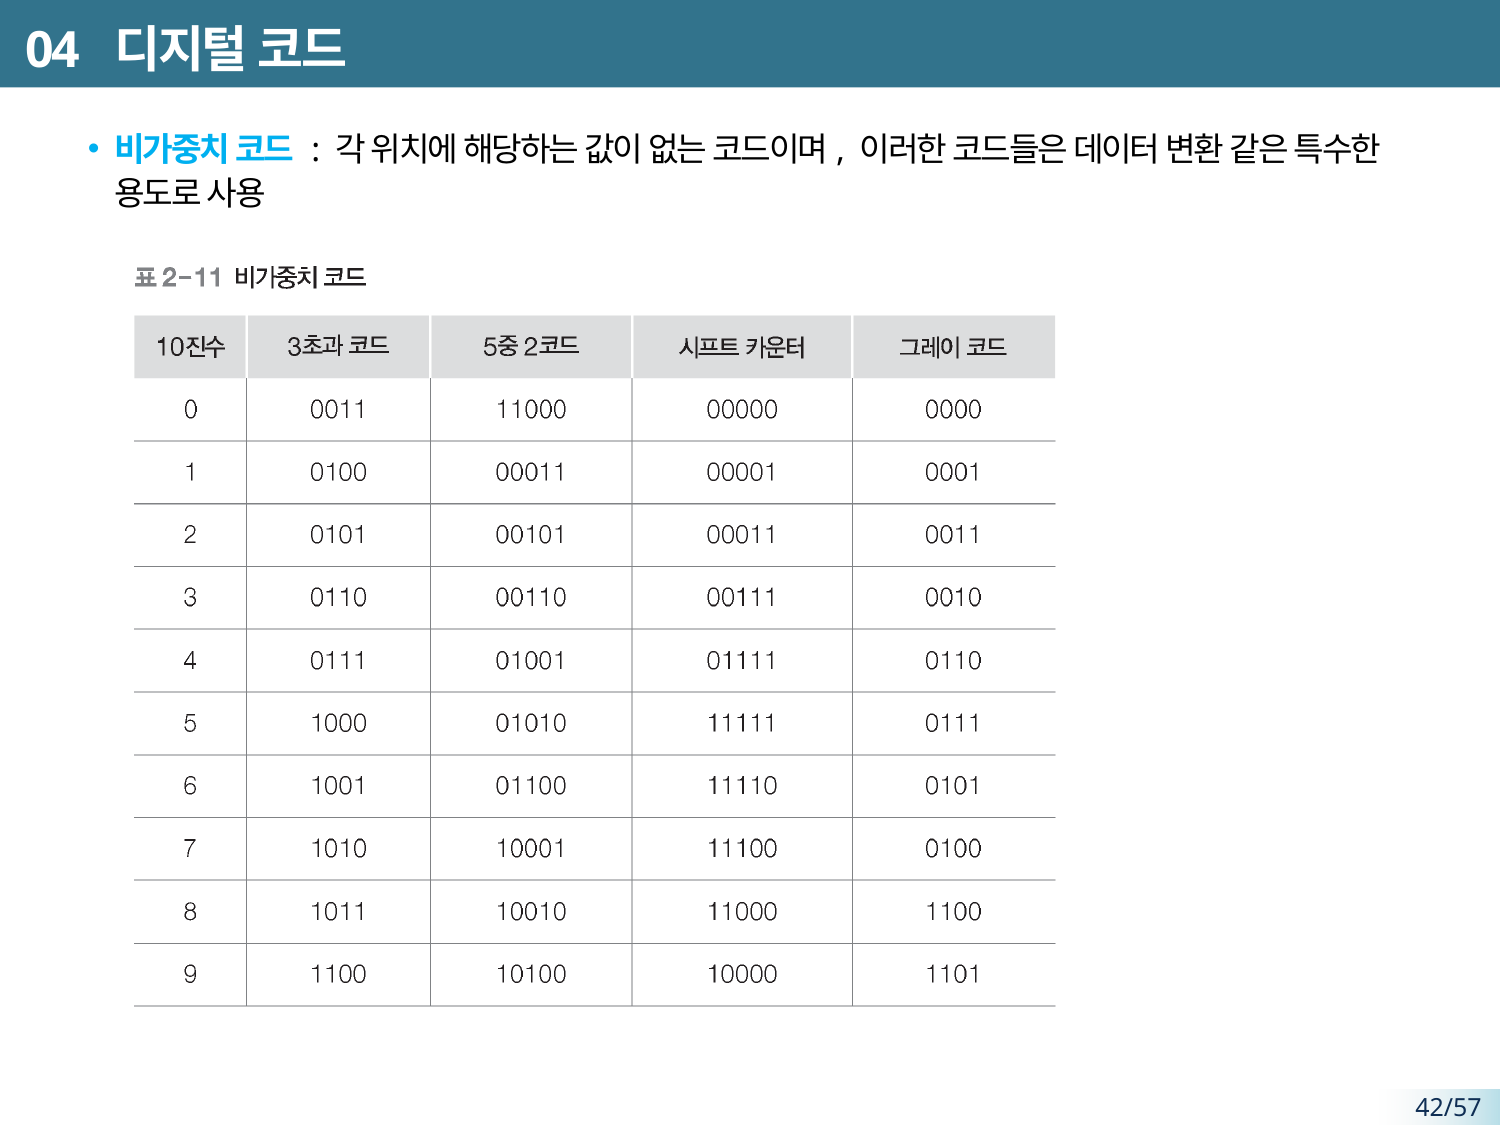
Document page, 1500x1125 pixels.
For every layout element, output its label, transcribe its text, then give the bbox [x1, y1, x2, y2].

title 04 디지털 코드 [10, 8, 1288, 87]
picture [123, 255, 1070, 1015]
list 비가중치 코드 : 각 위치에 해당하는 값이 없는 코드이며, 이러한 코드들은 데이터 변환 같은 특수한 용도로 사용 [10, 116, 1481, 1047]
